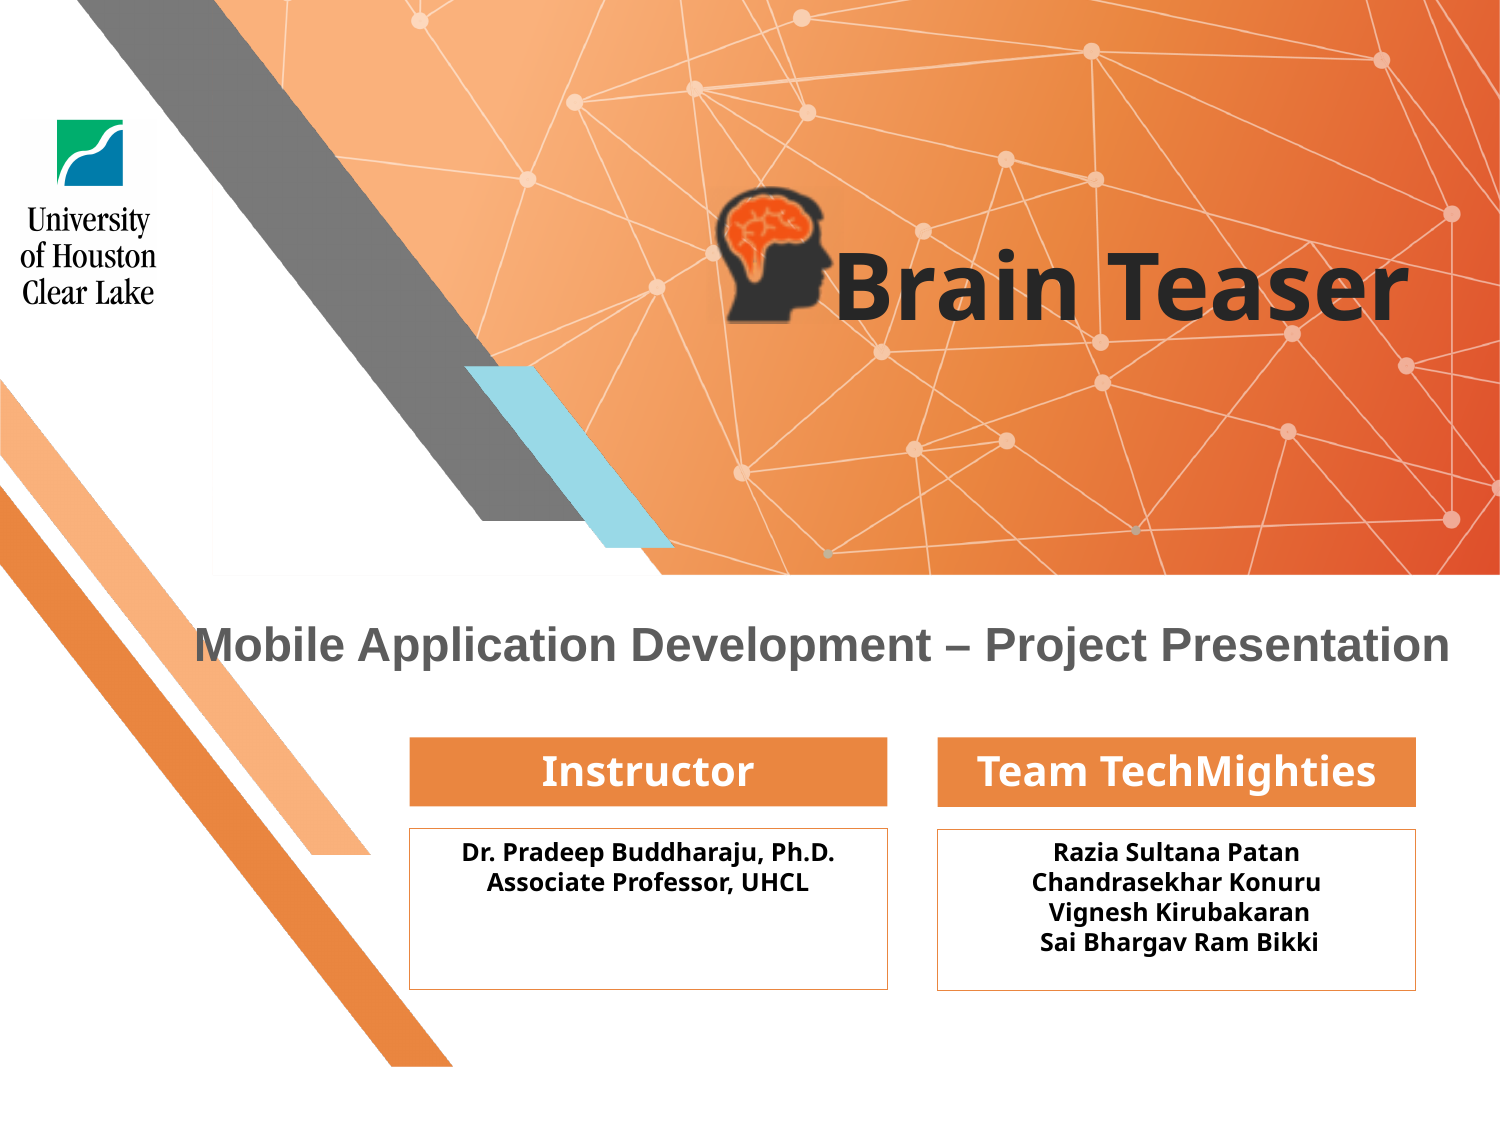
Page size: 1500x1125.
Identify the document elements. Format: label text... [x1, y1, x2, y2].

picture [0, 0, 1500, 1067]
title Brain Teaser [537, 212, 1412, 447]
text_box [409, 737, 888, 990]
subtitle Mobile Application Development – Project Presentation [137, 606, 1500, 1013]
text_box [937, 737, 1417, 992]
